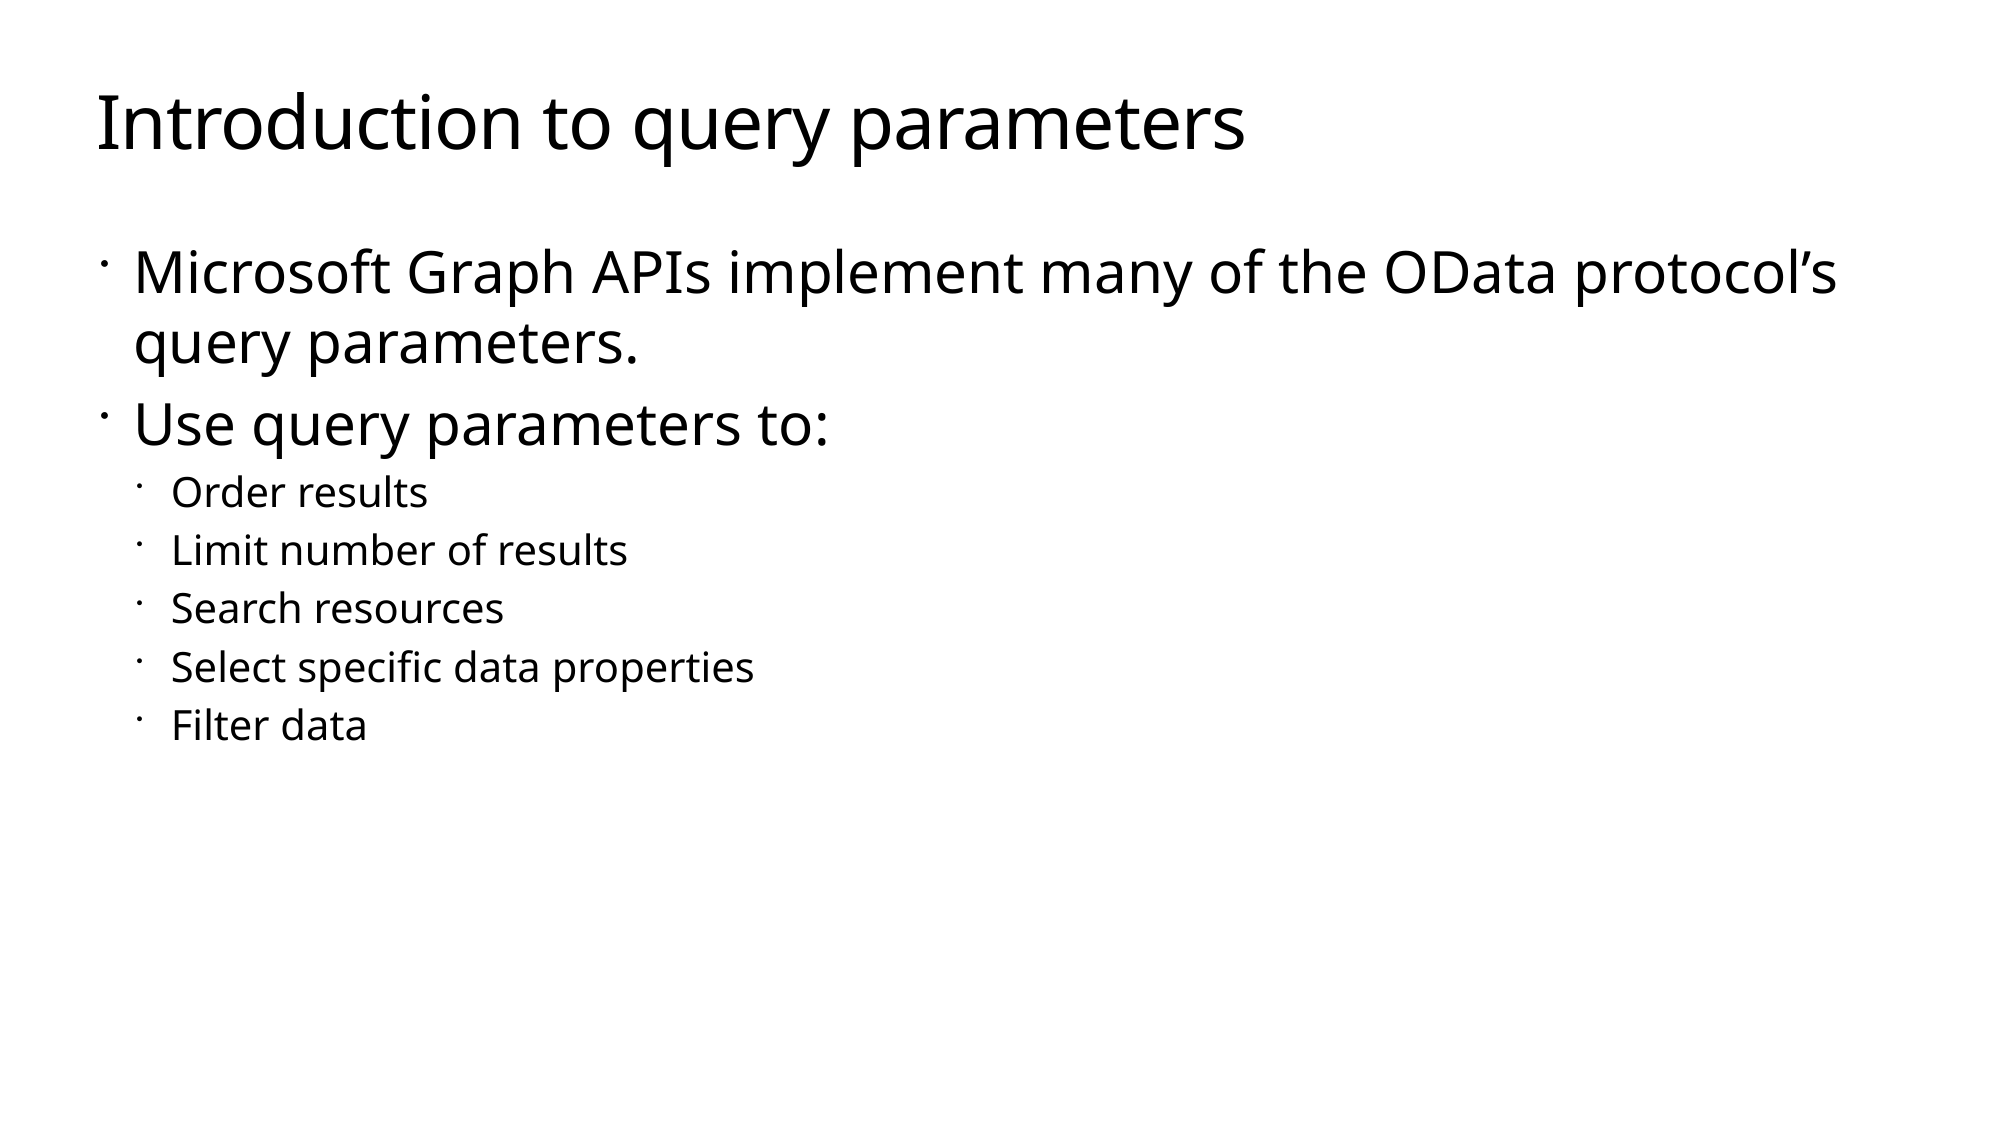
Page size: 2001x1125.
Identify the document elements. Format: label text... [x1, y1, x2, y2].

list Microsoft Graph APIs implement many of the OData protocol’s query parameters. Use query parameters to: Order results Limit number of results Search resources Select specific data properties Filter data [95, 235, 1904, 874]
title Introduction to query parameters [96, 75, 1904, 166]
